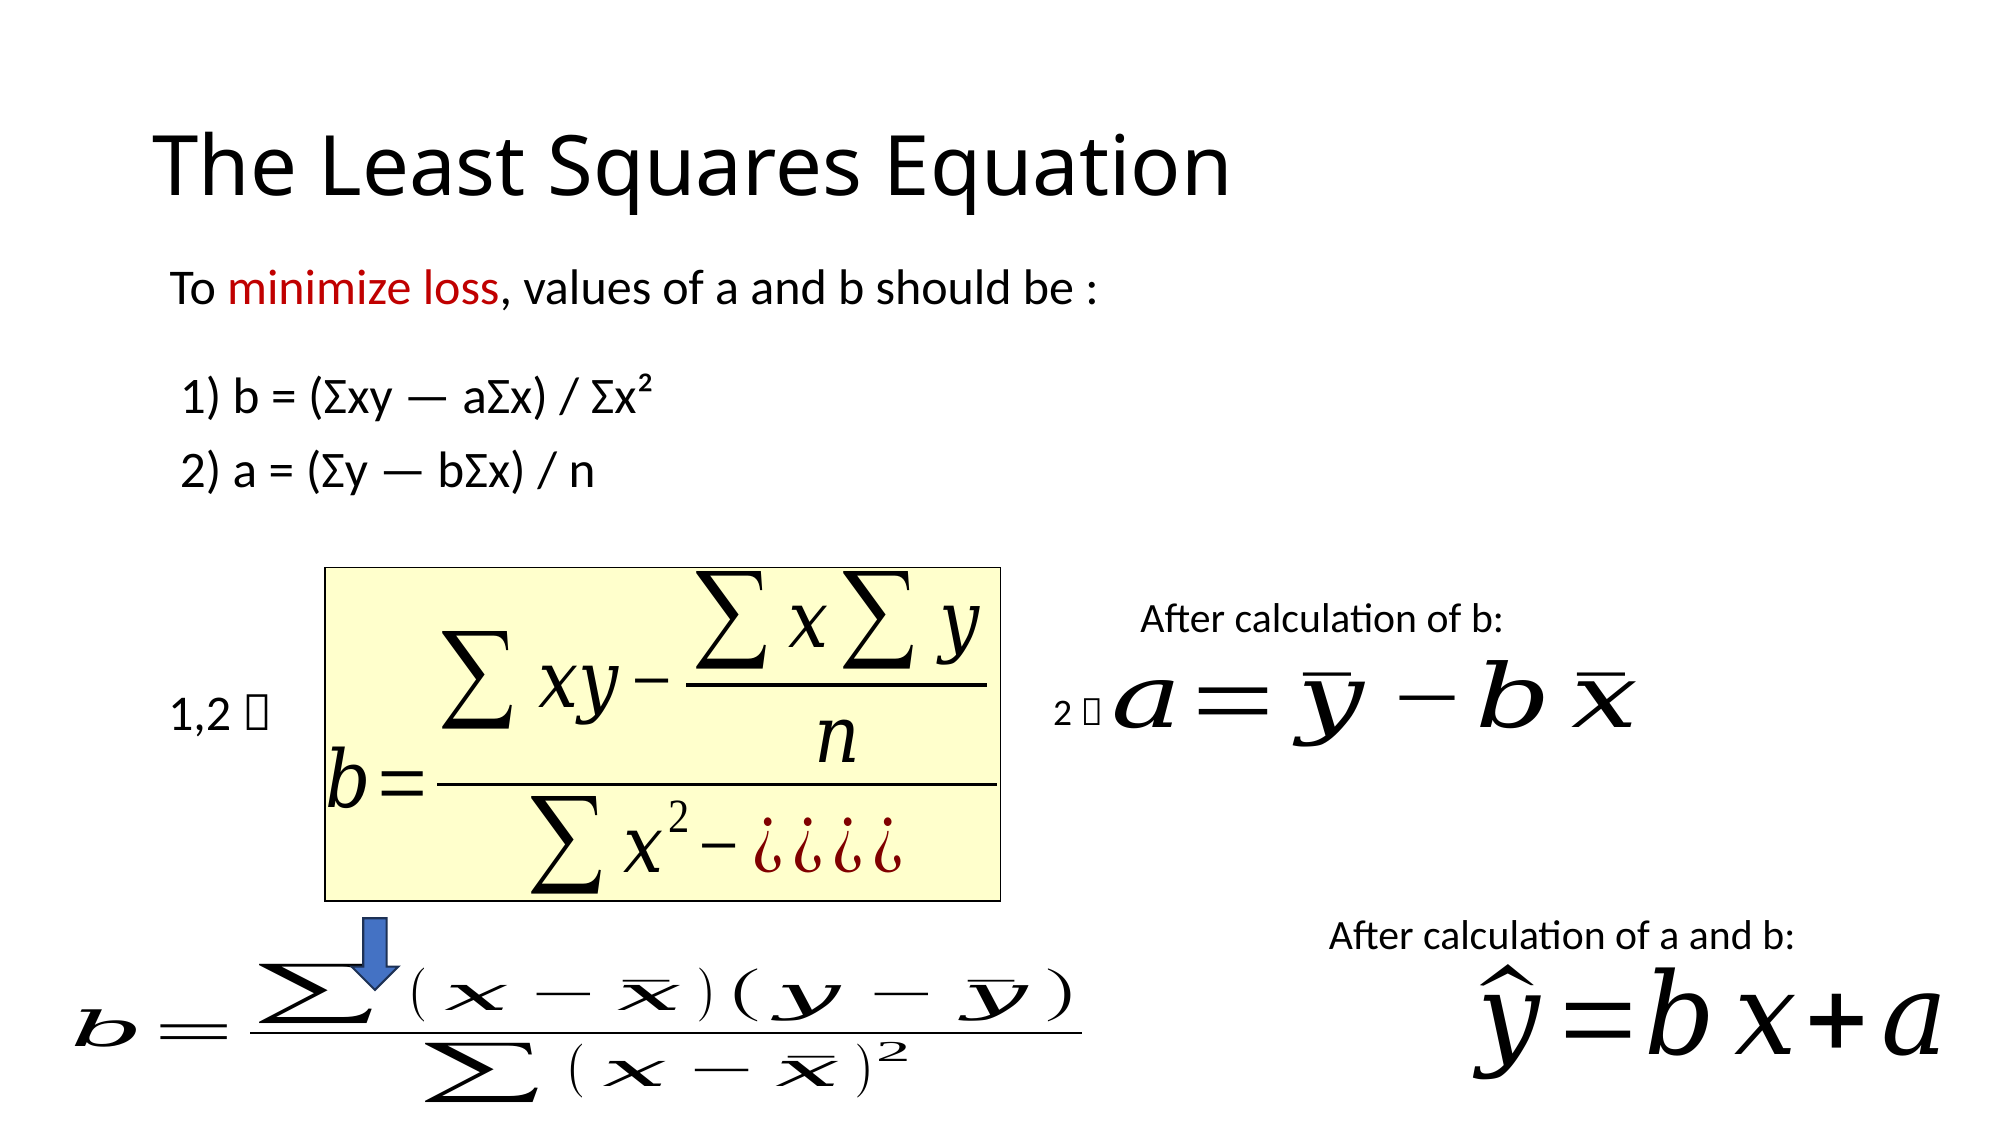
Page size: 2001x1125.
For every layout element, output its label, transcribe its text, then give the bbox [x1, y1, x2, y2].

text_box [349, 917, 401, 992]
title The Least Squares Equation [137, 59, 1863, 278]
text_box After calculation of a and b: [1314, 900, 1863, 965]
text_box To minimize loss, values of a and b should be : [154, 246, 1171, 322]
list 1) b = (Σxy — aΣx) / Σx² 2) a = (Σy — bΣx) / n [153, 362, 1390, 507]
text_box 2  [1038, 680, 1252, 741]
text_box After calculation of b: [1125, 583, 1542, 649]
text_box 1,2  [153, 672, 367, 748]
